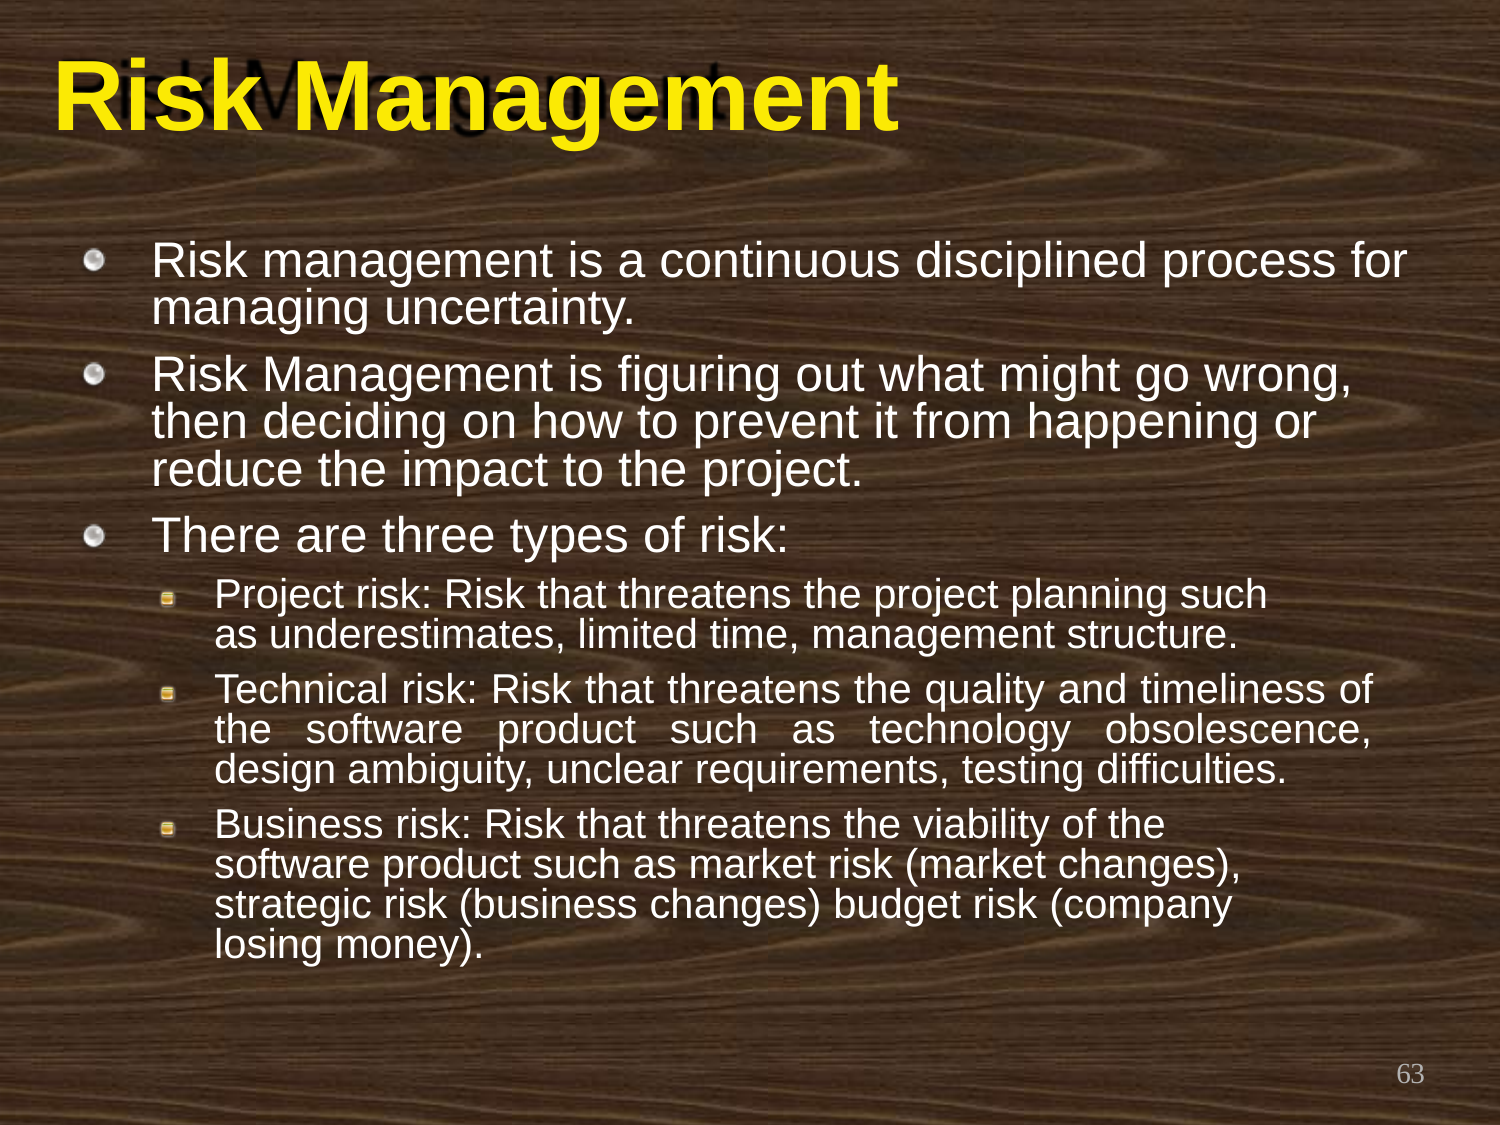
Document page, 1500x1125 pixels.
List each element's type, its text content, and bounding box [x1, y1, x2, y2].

picture [0, 0, 1500, 1125]
slide_number 63 [1080, 1046, 1425, 1125]
title Risk Management [50, 28, 1484, 219]
text_box Risk management is a continuous disciplined process for managing uncertainty. Risk Management is figuring out what might go wrong, then deciding on how to prevent it from happening or reduce the impact to the project. There are three types of risk: Project risk: Risk that threatens the project planning such as underestimates, limited time, management structure. Technical risk: Risk that threatens the quality and timeliness of the software product such as technology obsolescence, design ambiguity, unclear requirements, testing difficulties. Business risk: Risk that threatens the viability of the software product such as market risk (market changes), strategic risk (business changes) budget risk (company losing money). [148, 224, 1414, 968]
